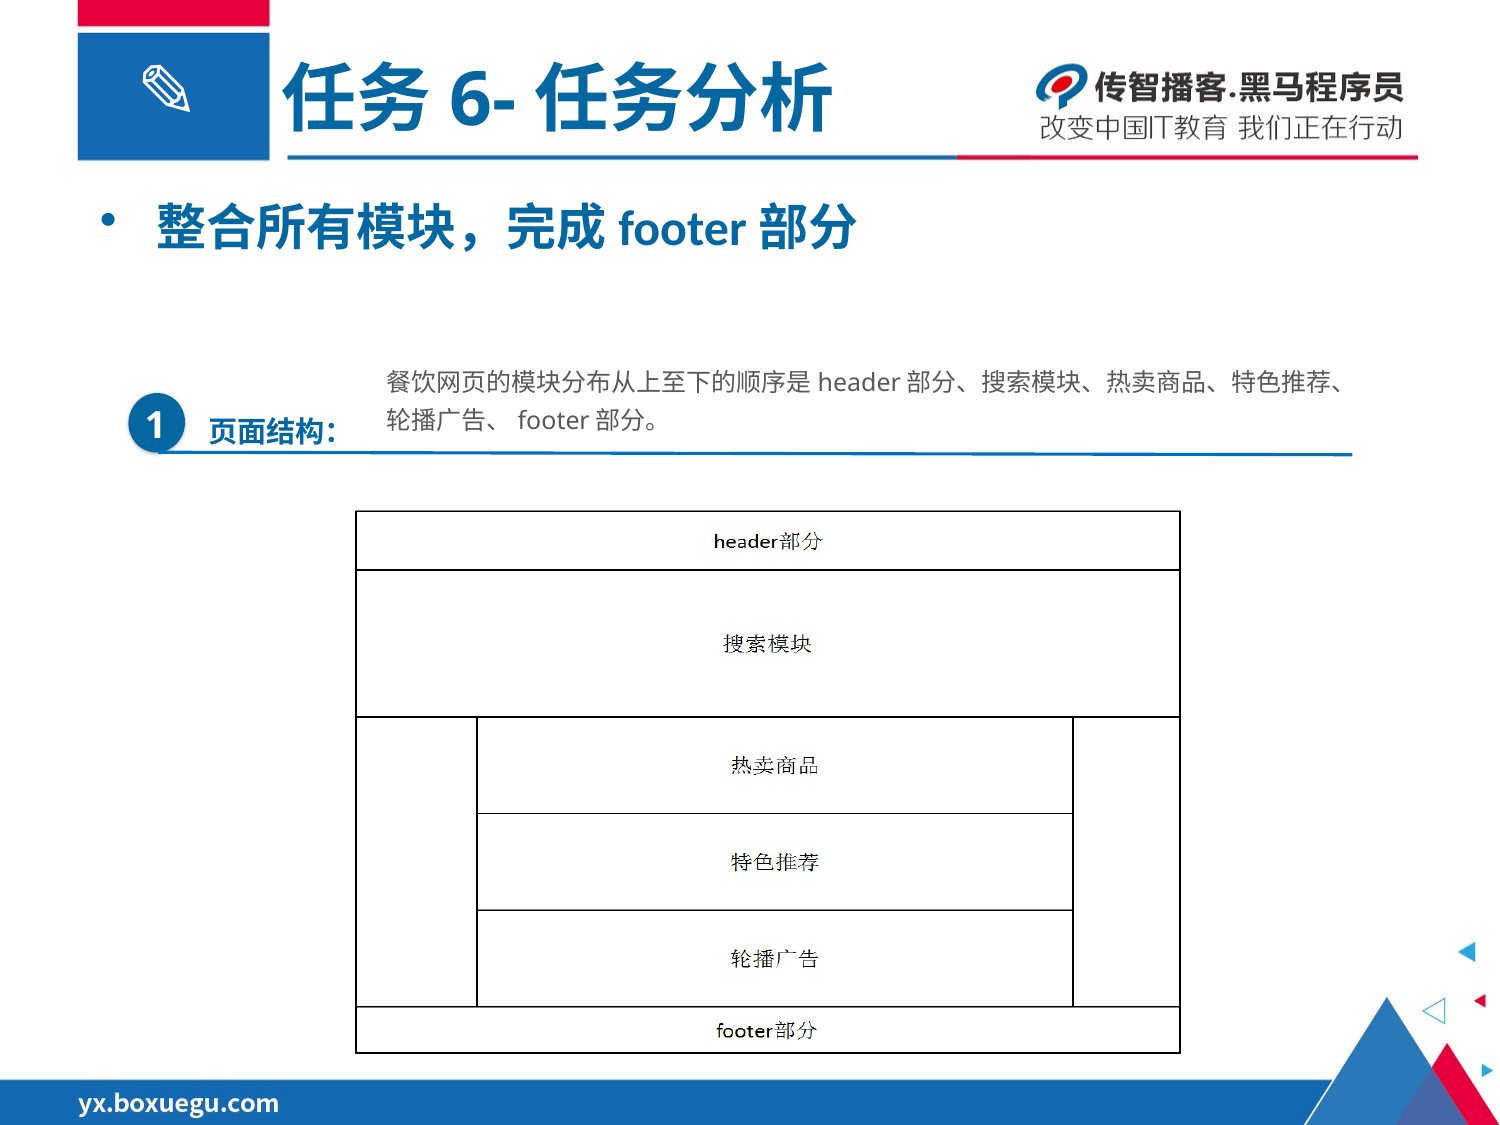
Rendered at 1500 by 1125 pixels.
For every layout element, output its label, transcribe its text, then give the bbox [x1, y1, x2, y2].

picture [0, 0, 1500, 1125]
text_box 页面结构： [193, 395, 374, 452]
text_box 整合所有模块，完成footer部分 [85, 157, 874, 263]
text_box 任务6-任务分析 [266, 32, 1197, 158]
text_box 1 [129, 394, 185, 454]
text_box 餐饮网页的模块分布从上至下的顺序是header部分、搜索模块、热卖商品、特色推荐、轮播广告、footer部分。 [371, 349, 1353, 443]
